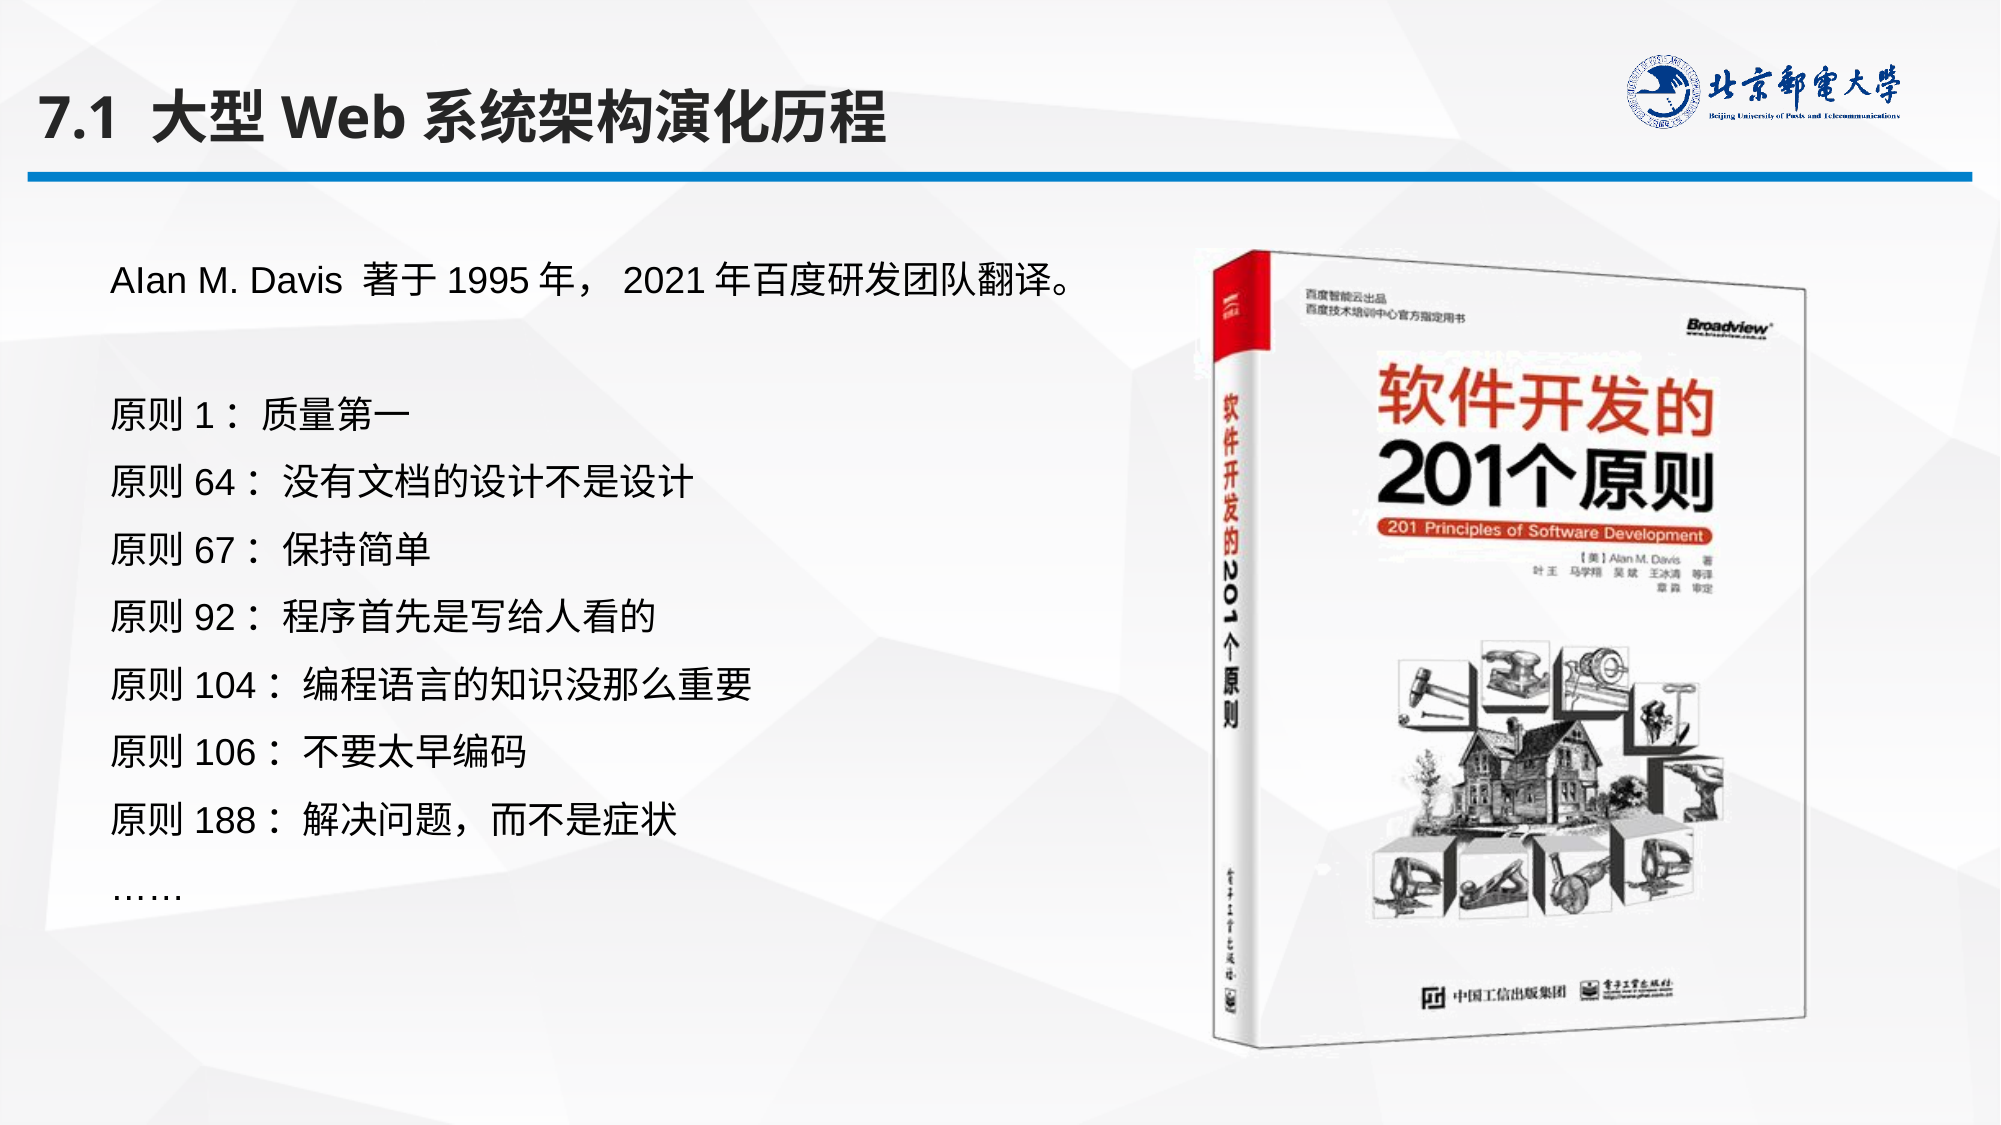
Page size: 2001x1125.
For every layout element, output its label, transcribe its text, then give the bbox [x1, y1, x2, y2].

text_box [63, 202, 1953, 698]
text_box AIan M. Davis 著于1995年，2021年百度研发团队翻译。 原则1：质量第一 原则64：没有文档的设计不是设计 原则67：保持简单 原则92：程序首先是写给人看的 原则104：编程语言的知识没那么重要 原则106：不要太早编码 原则188：解决问题，而不是症状 …… [95, 248, 1117, 983]
text_box [1083, 171, 1973, 183]
text_box 7.1 大型Web系统架构演化历程 [23, 73, 1083, 228]
picture [0, 0, 2000, 1125]
